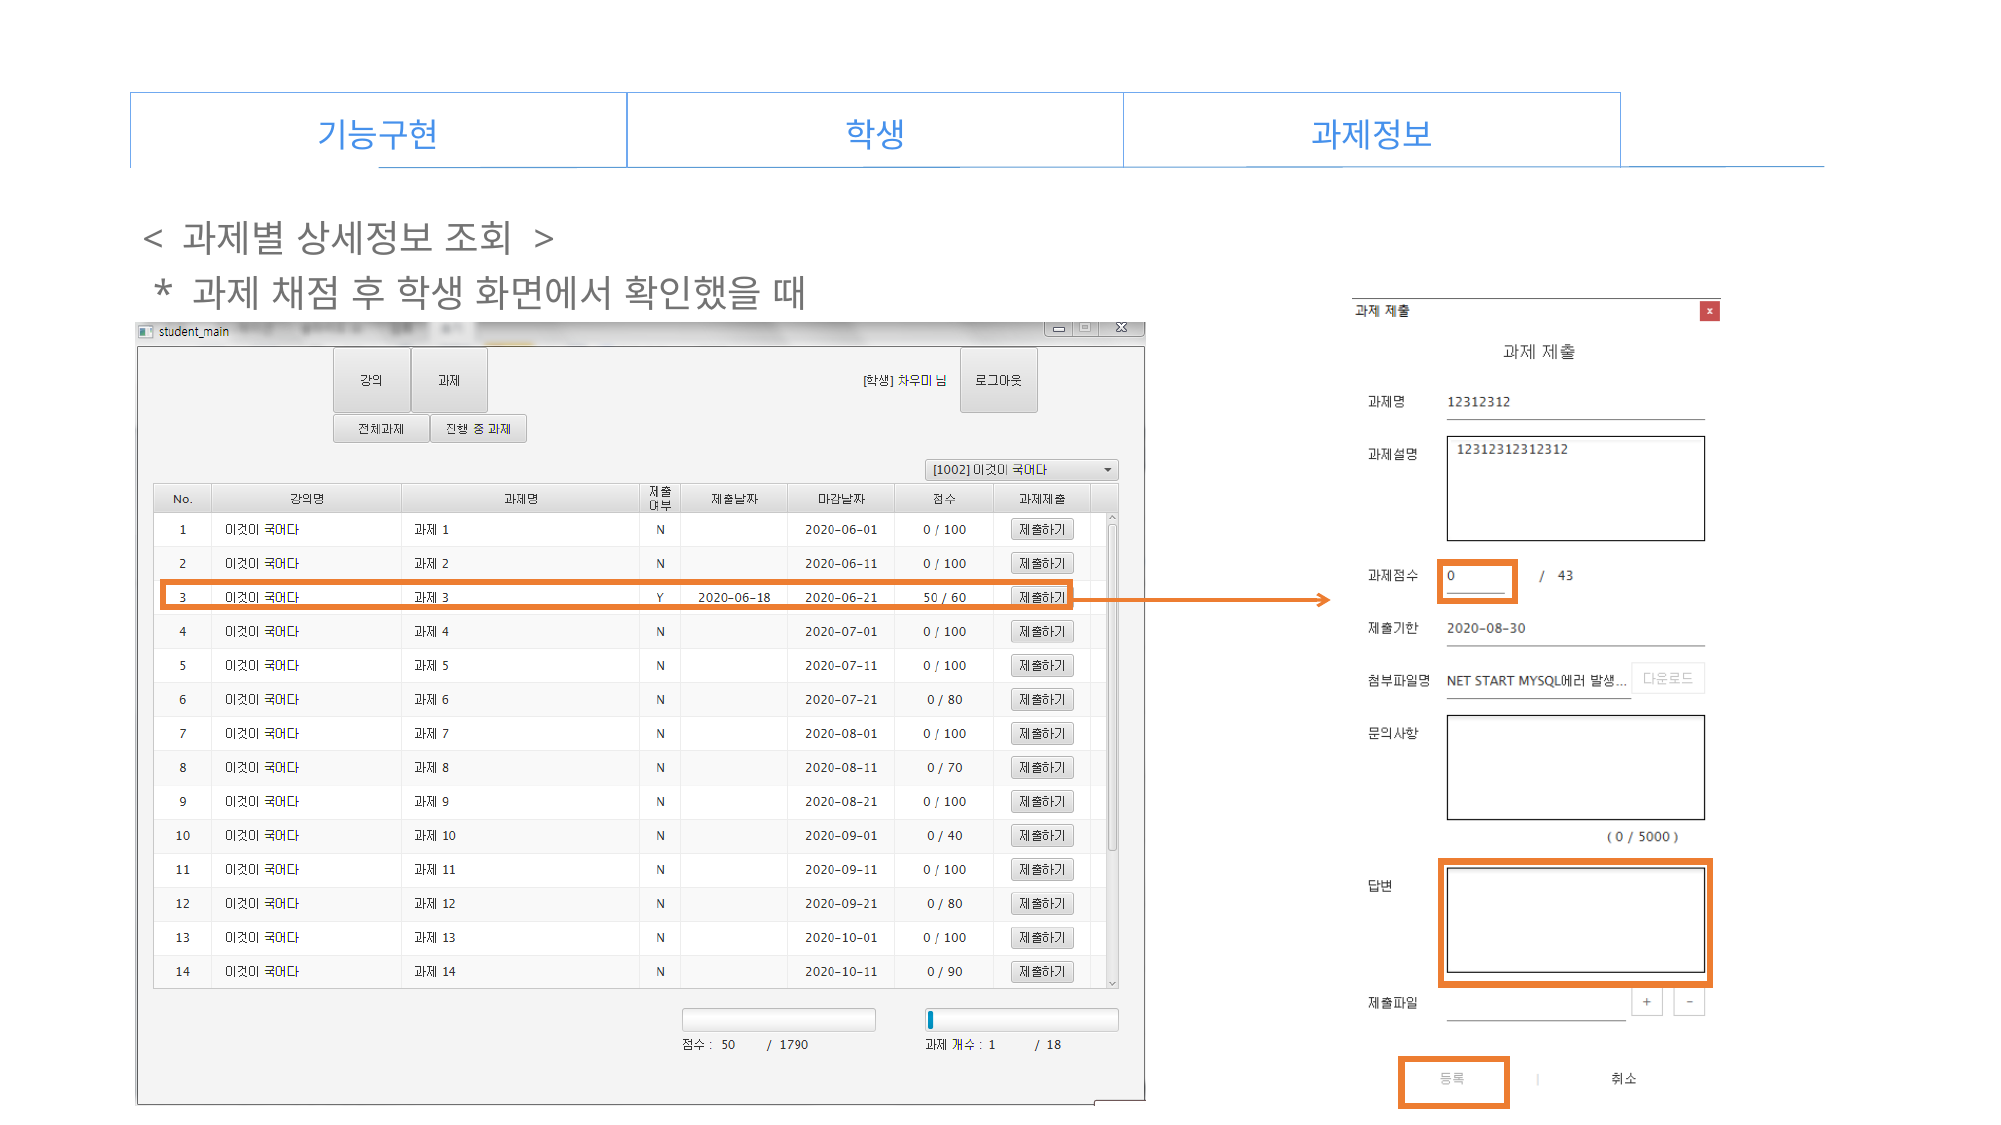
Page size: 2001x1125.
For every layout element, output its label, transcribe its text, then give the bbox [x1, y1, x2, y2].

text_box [626, 92, 1123, 168]
picture [1352, 298, 1721, 1115]
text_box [130, 92, 626, 168]
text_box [1123, 92, 1621, 168]
text_box < 과제별 상세정보 조회 > [127, 207, 570, 268]
text_box * 과제 채점 후 학생 화면에서 확인했을 때 [138, 262, 823, 322]
picture [135, 322, 1146, 1106]
